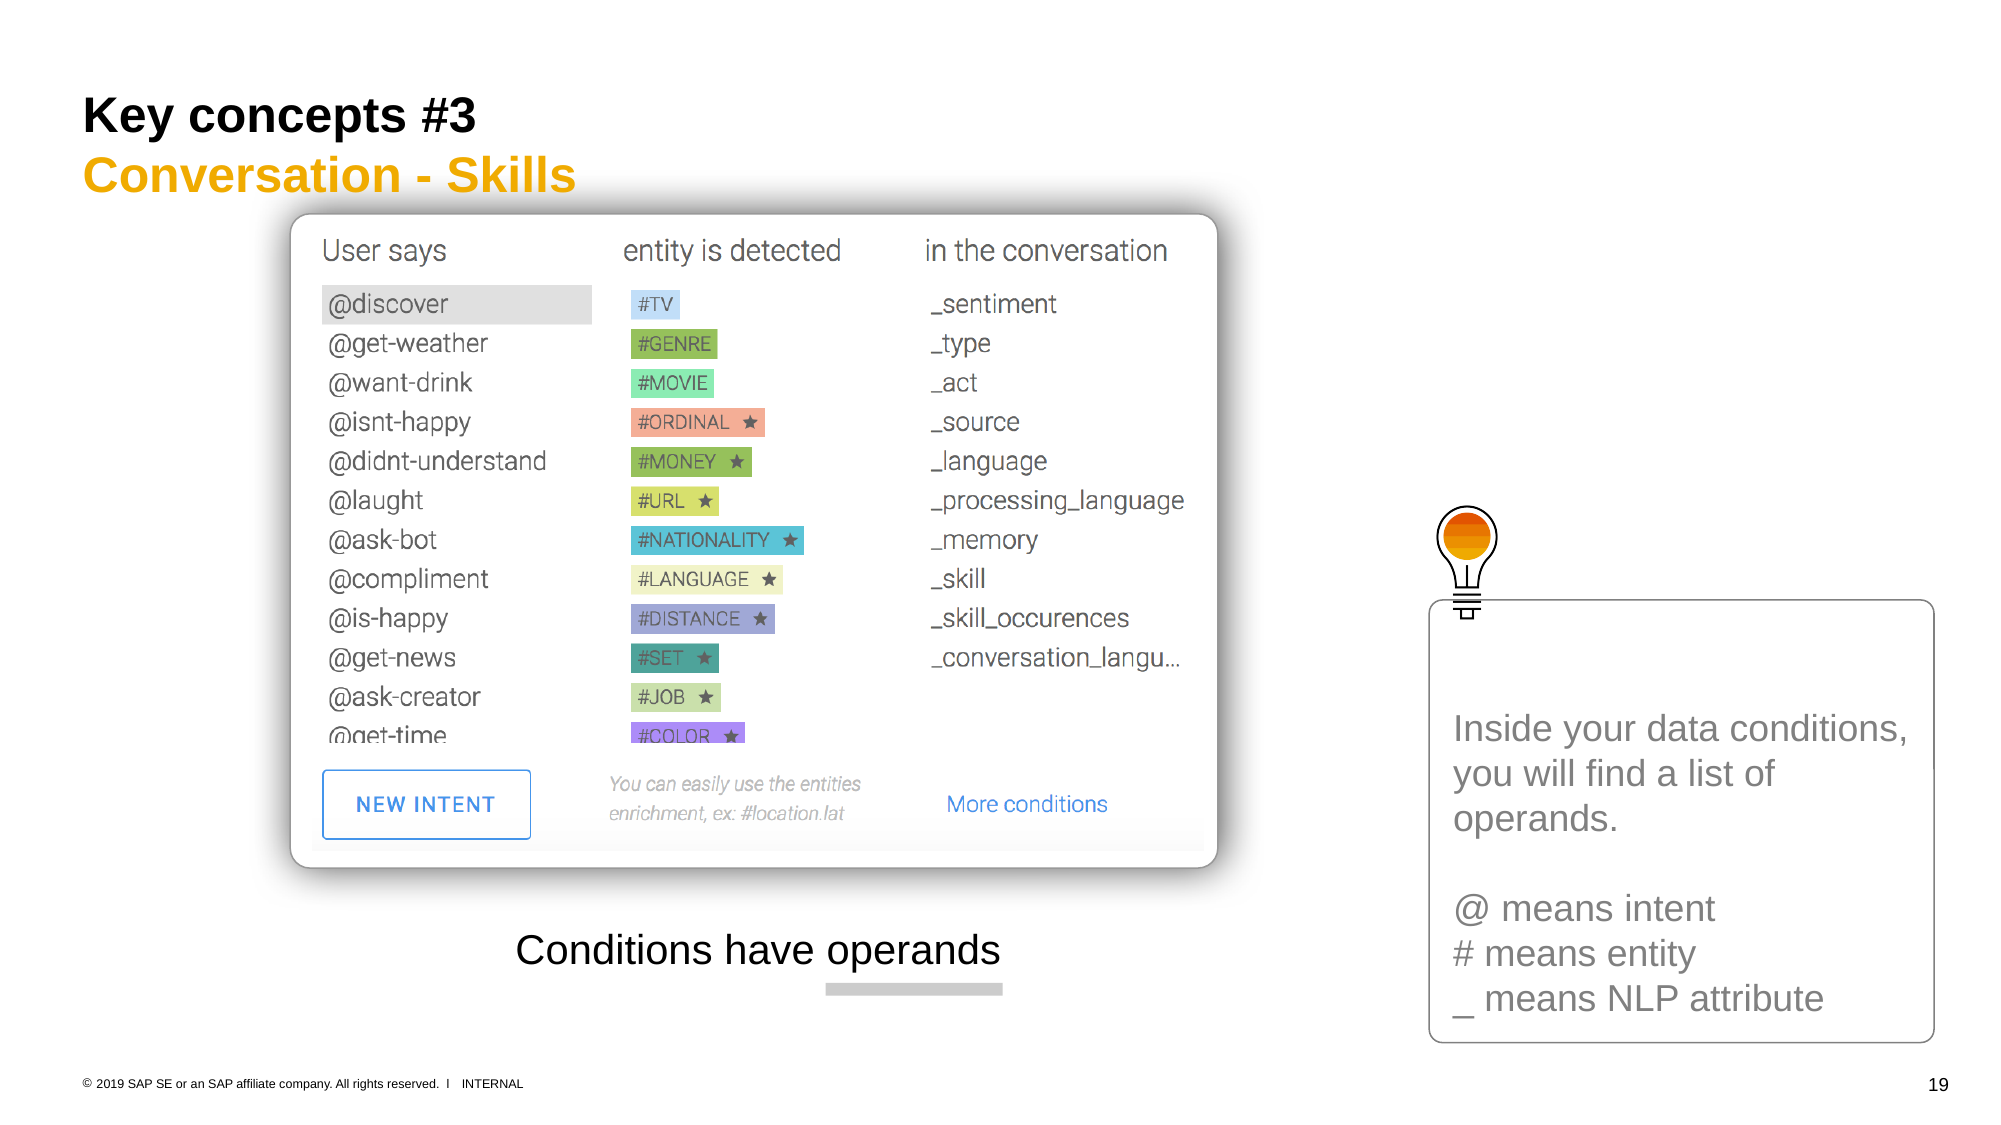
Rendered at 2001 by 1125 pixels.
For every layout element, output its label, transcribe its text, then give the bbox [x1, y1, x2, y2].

text_box Inside your data conditions, you will find a list of operands. @ means intent # means entity _ means NLP attribute [1429, 599, 1935, 1043]
text_box Key concepts #3 Conversation - Skills [82, 82, 1918, 203]
picture [312, 221, 1205, 851]
picture [1395, 491, 1539, 634]
text_box Conditions have operands [200, 902, 1317, 1015]
text_box [290, 213, 1218, 869]
text_box [825, 982, 1003, 996]
